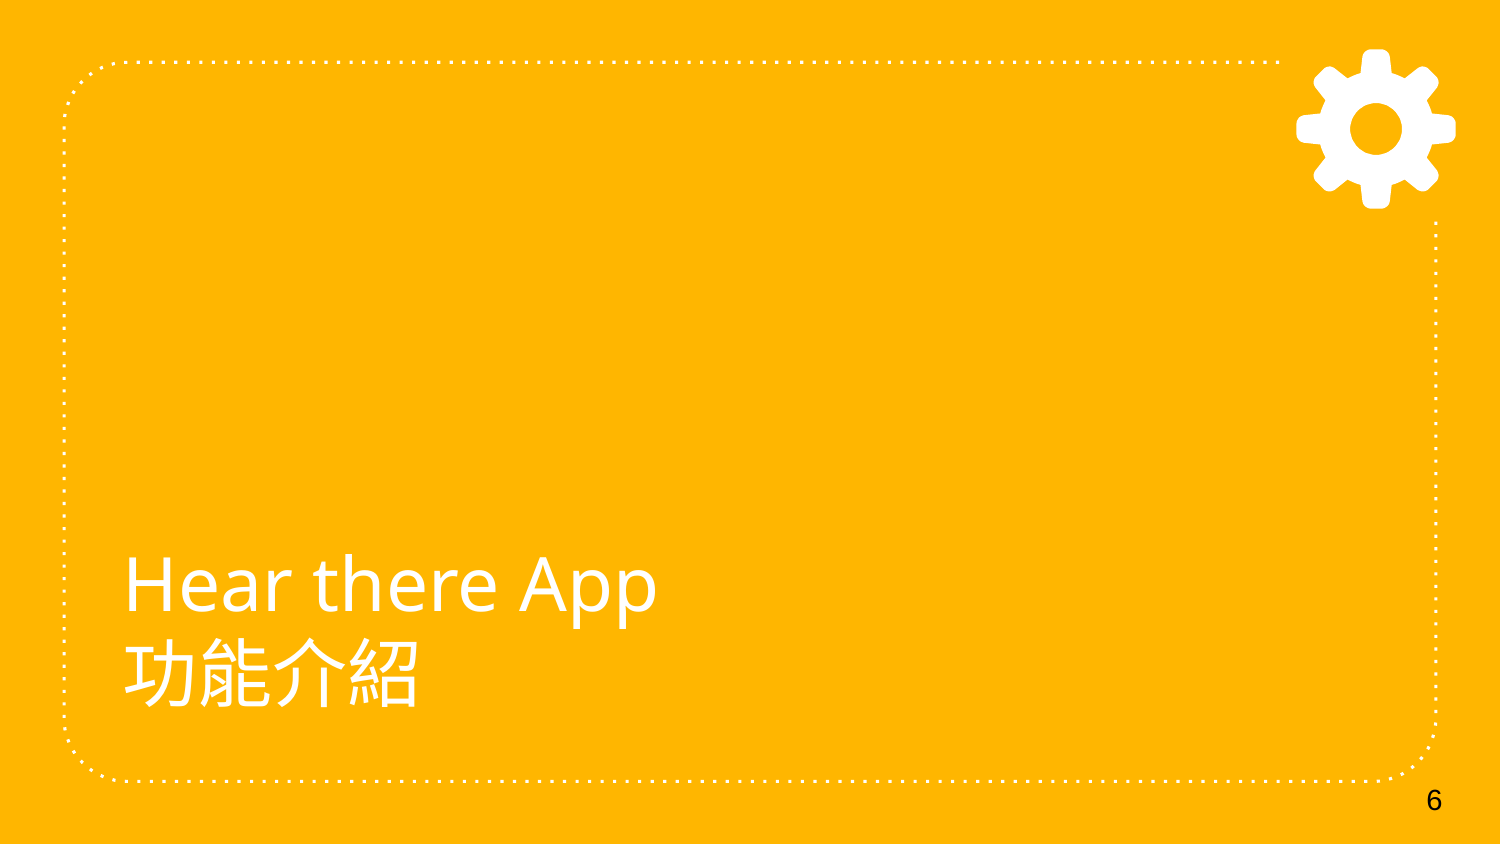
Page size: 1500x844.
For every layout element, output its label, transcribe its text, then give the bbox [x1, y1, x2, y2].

text_box [1296, 49, 1456, 209]
slide_number 6 [1411, 753, 1500, 844]
text_box Hear there App 功能介紹 [107, 505, 888, 732]
